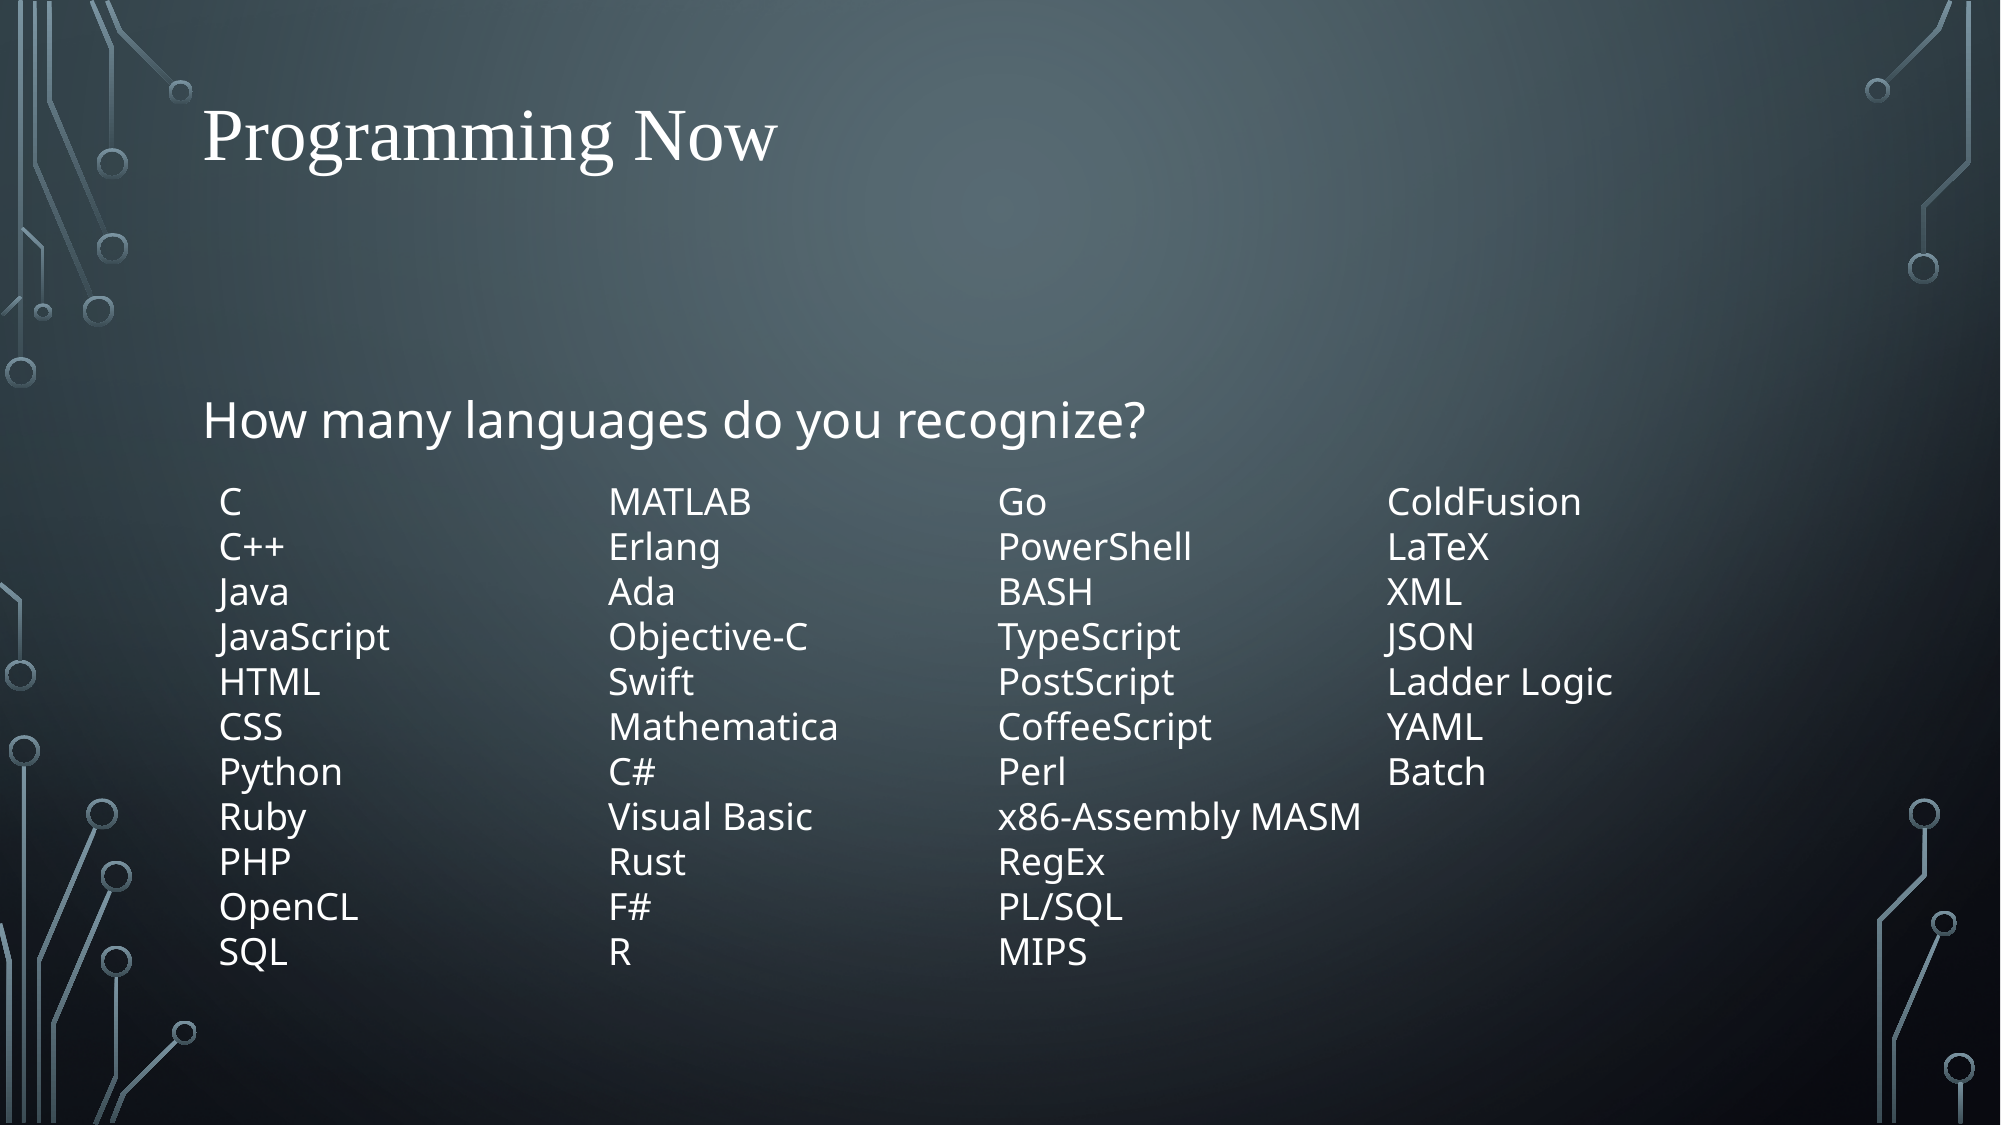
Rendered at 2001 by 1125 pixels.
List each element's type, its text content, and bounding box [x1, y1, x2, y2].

title Programming Now [187, 57, 1813, 216]
text_box C C++ Java JavaScript HTML CSS Python Ruby PHP OpenCL SQL MATLAB Erlang Ada Objective-C Swift Mathematica C# Visual Basic Rust F# R Go PowerShell BASH TypeScript PostScript CoffeeScript Perl x86-Assembly MASM RegEx PL/SQL MIPS ColdFusion LaTeX XML JSON Ladder Logic YAML Batch [203, 471, 1791, 985]
list How many languages do you recognize? [187, 369, 1813, 461]
